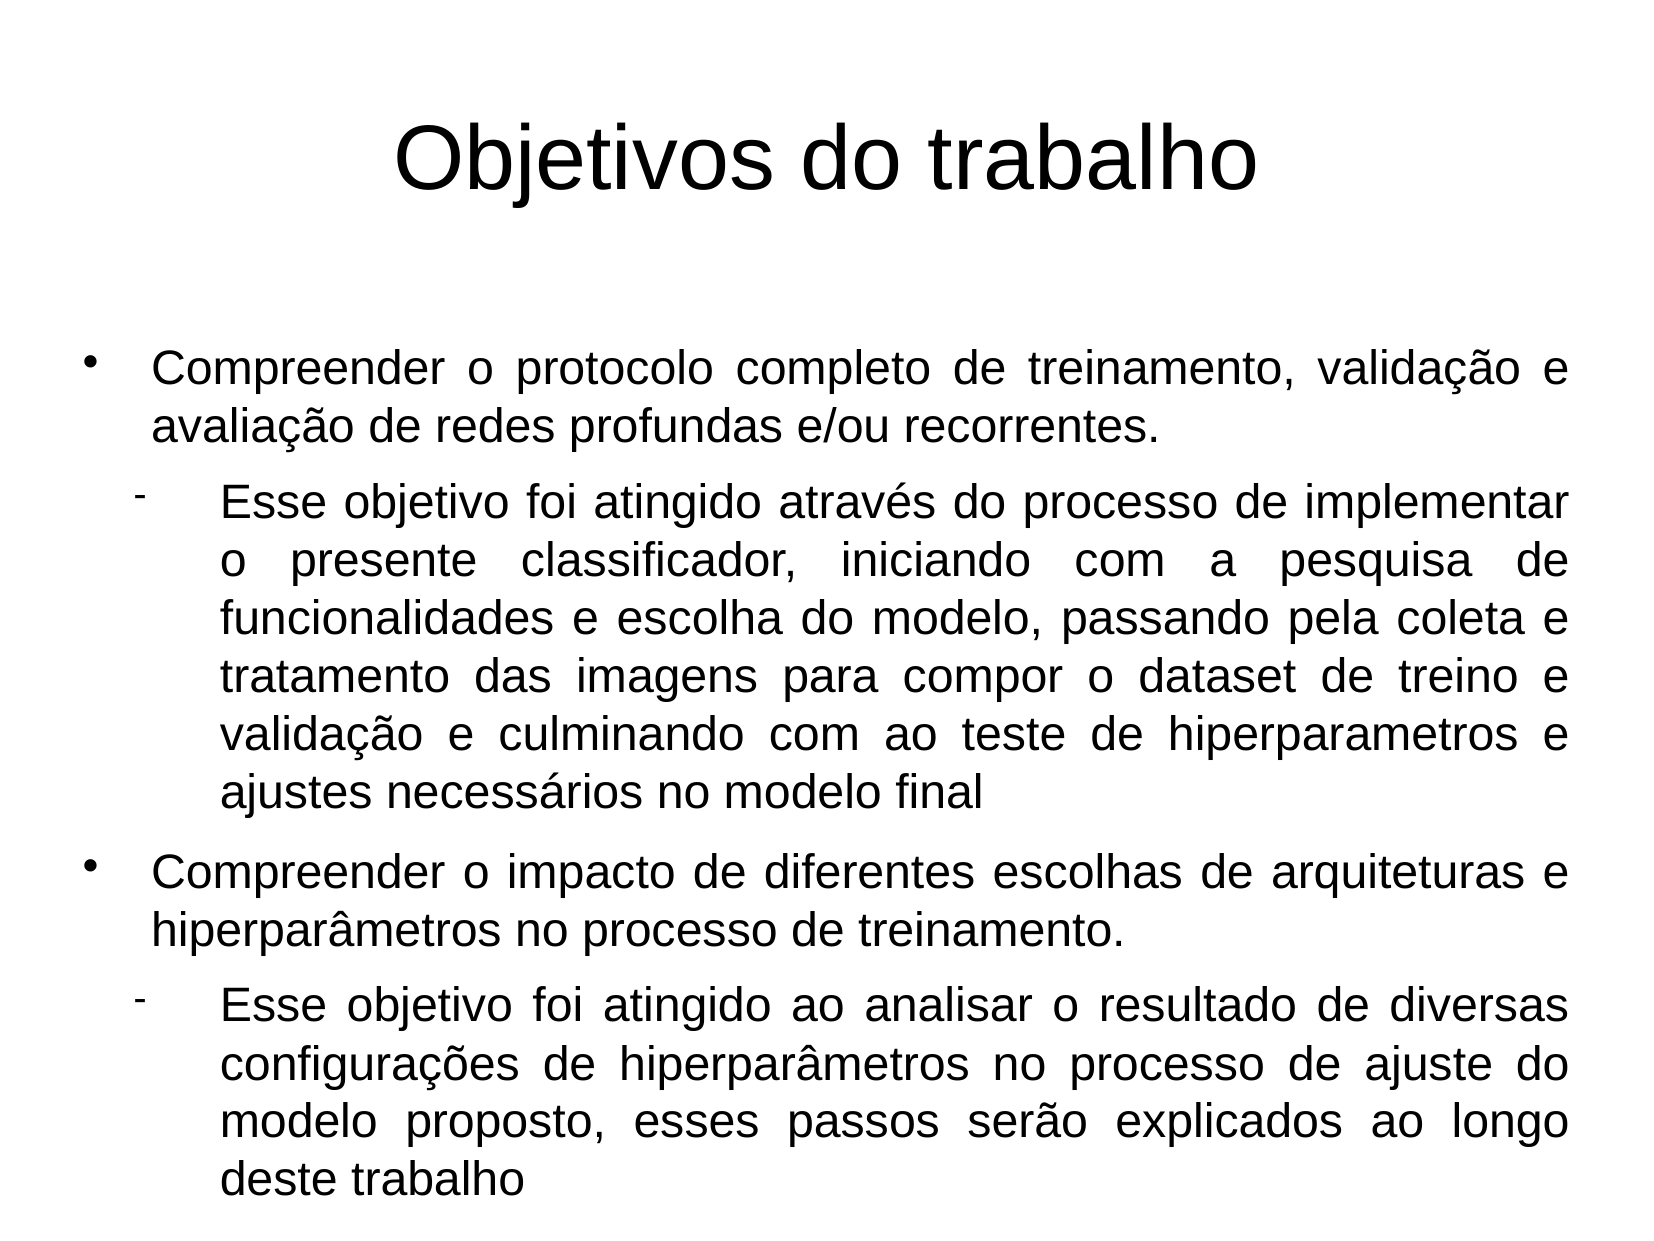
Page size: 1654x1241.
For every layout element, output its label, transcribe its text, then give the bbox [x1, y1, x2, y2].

text_box Compreender o protocolo completo de treinamento, validação e avaliação de redes profundas e/ou recorrentes. Esse objetivo foi atingido através do processo de implementar o presente classificador, iniciando com a pesquisa de funcionalidades e escolha do modelo, passando pela coleta e tratamento das imagens para compor o dataset de treino e validação e culminando com ao teste de hiperparametros e ajustes necessários no modelo final Compreender o impacto de diferentes escolhas de arquiteturas e hiperparâmetros no processo de treinamento. Esse objetivo foi atingido ao analisar o resultado de diversas configurações de hiperparâmetros no processo de ajuste do modelo proposto, esses passos serão explicados ao longo deste trabalho [82, 224, 1571, 1229]
text_box Objetivos do trabalho [82, 49, 1571, 224]
